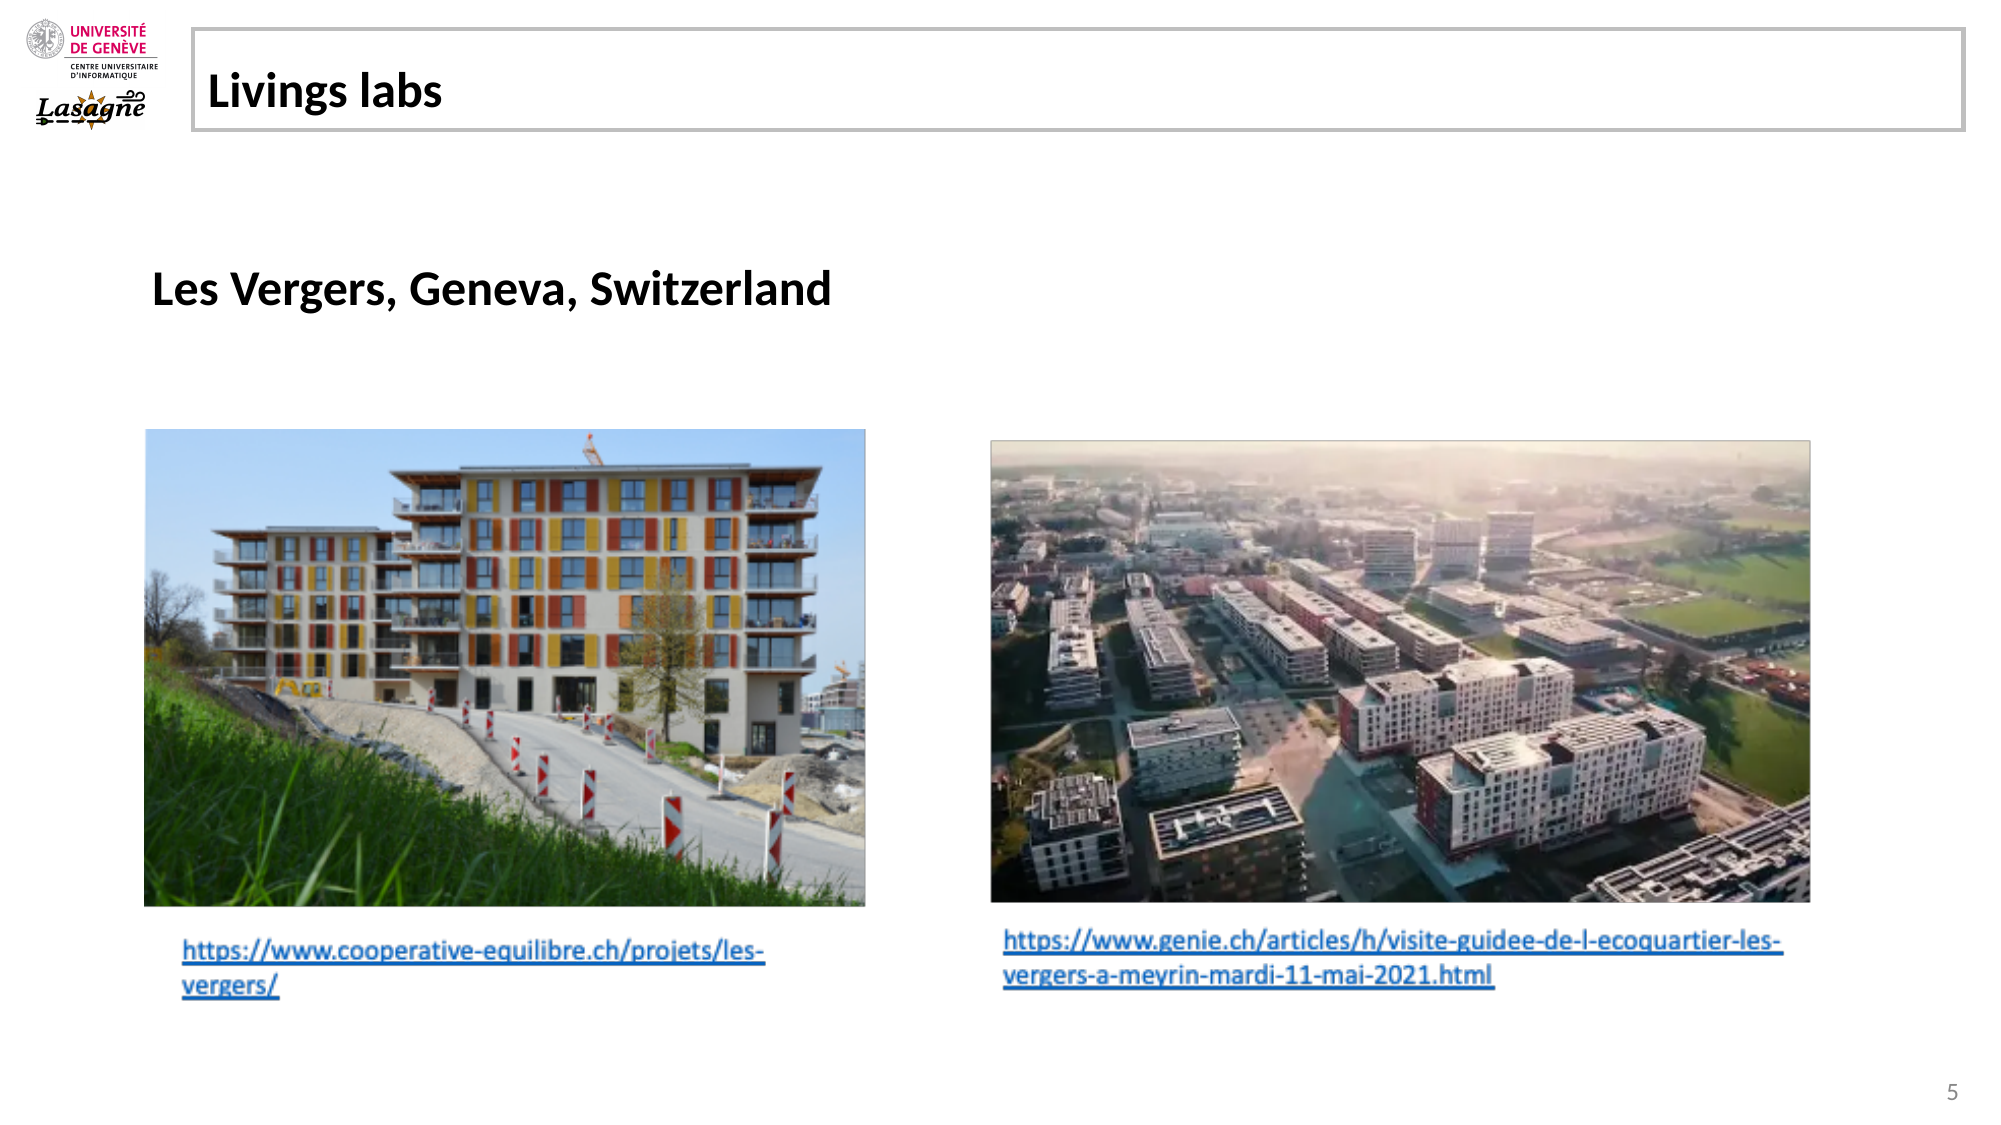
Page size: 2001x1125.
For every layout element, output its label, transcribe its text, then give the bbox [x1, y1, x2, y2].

picture [36, 90, 145, 131]
list Les Vergers, Geneva, Switzerland [137, 254, 1863, 969]
picture [144, 428, 1837, 1021]
picture [21, 10, 166, 88]
text_box [193, 29, 1964, 130]
text_box 5 [1847, 1060, 1975, 1121]
text_box Livings labs [193, 50, 1918, 132]
